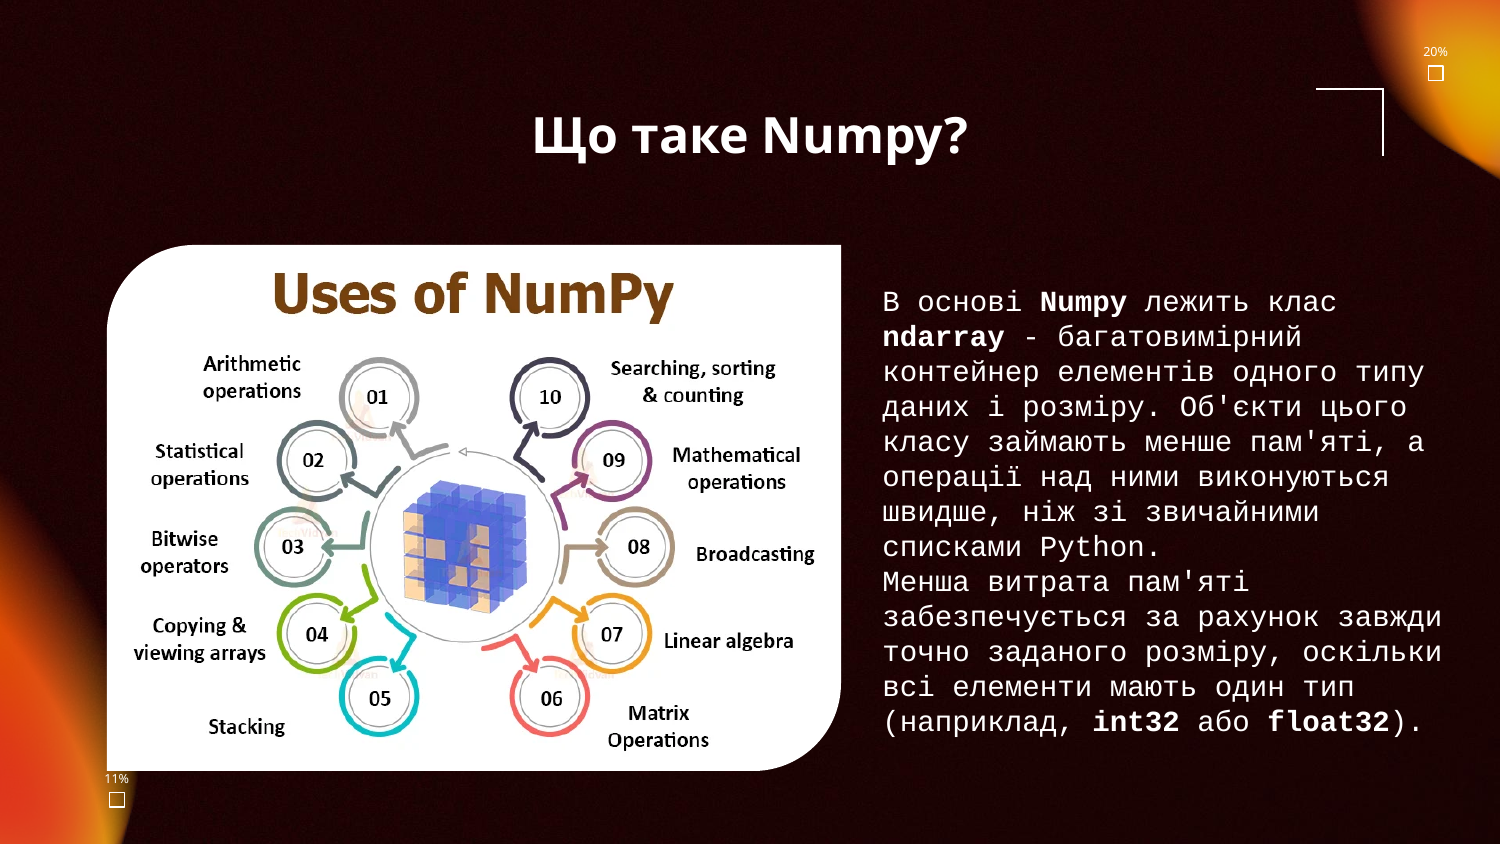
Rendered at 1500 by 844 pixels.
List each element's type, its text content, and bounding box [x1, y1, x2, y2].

picture [0, 0, 1500, 844]
text_box [104, 242, 844, 774]
subtitle В основі Numpy лежить клас ndarray - багатовимірний контейнер елементів одного типу даних і розміру. Об'єкти цього класу займають менше пам'яті, а операції над ними виконуються швидше, ніж зі звичайними списками Python. Менша витрата пам'яті забезпечується за рахунок завжди точно заданого розміру, оскільки всі елементи мають один тип (наприклад, int32 або float32). [867, 267, 1471, 704]
title Що таке Numpy? [118, 88, 1382, 183]
